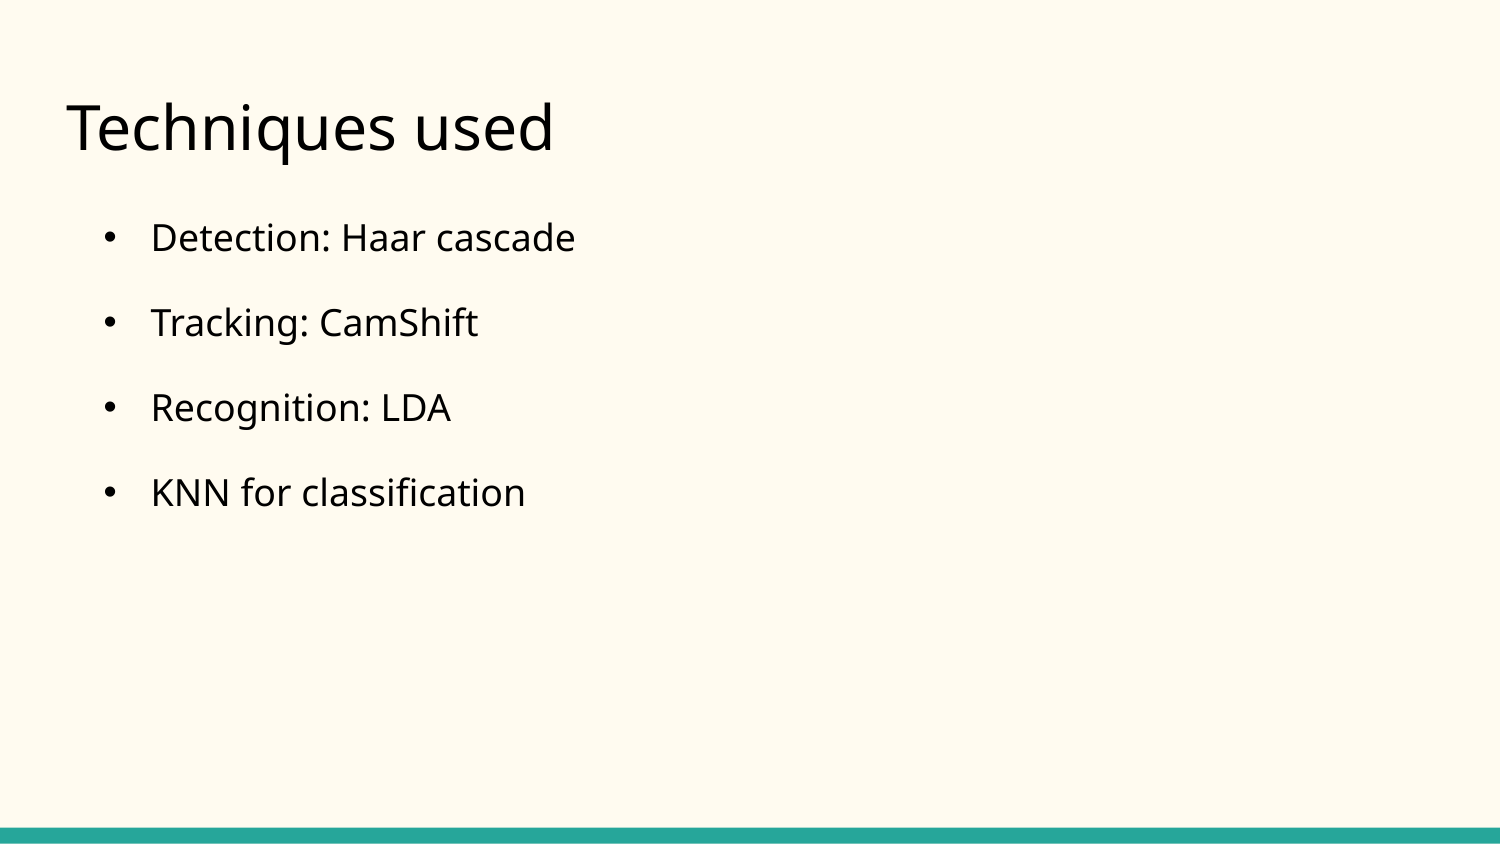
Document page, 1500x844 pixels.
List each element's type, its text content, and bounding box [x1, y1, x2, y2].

title Techniques used [51, 72, 1449, 174]
list Detection: Haar cascade Tracking: CamShift Recognition: LDA KNN for classification [51, 192, 1449, 750]
